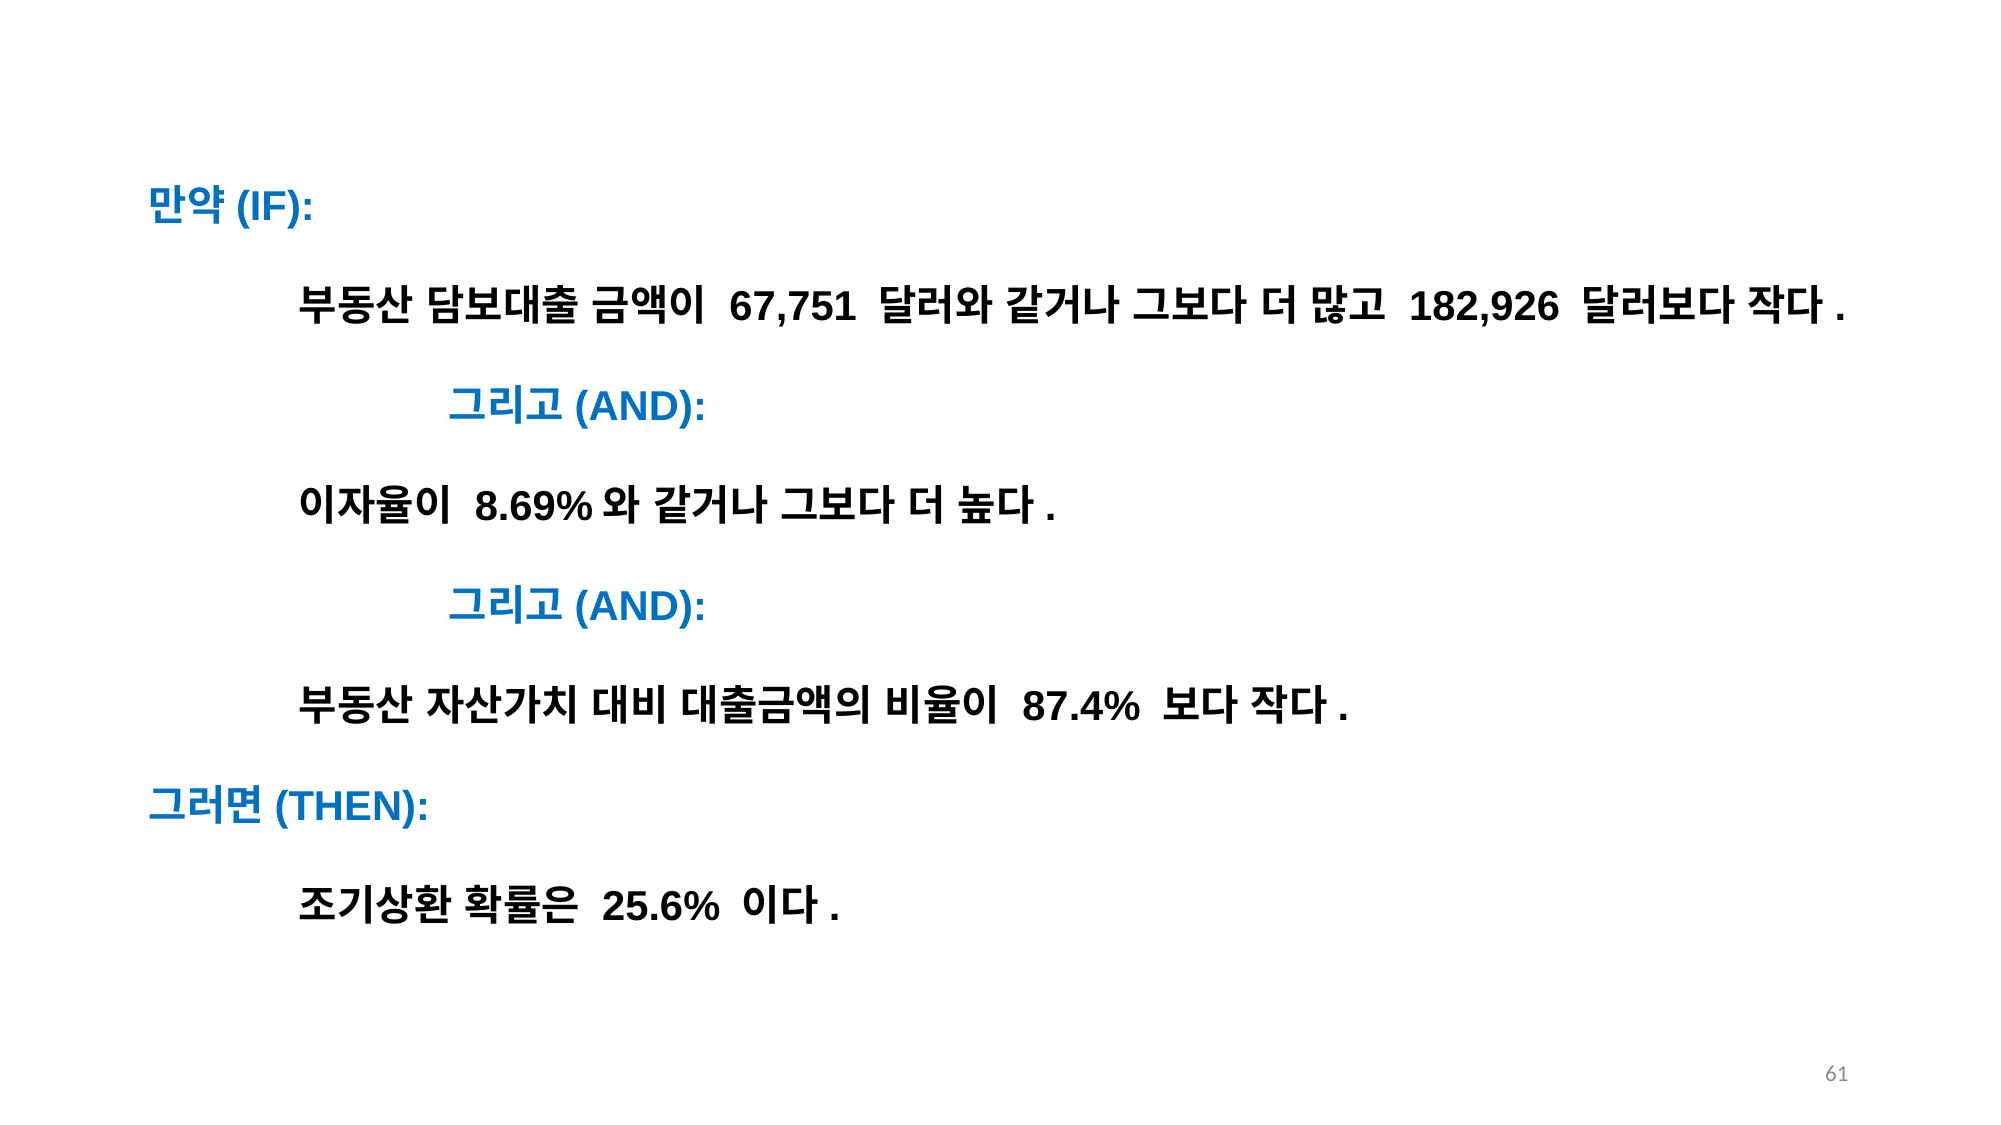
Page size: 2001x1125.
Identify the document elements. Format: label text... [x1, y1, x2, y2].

slide_number 60 [1413, 1042, 1864, 1103]
text_box 만약(IF): 부동산 담보대출 금액이 67,751 달러와 같거나 그보다 더 많고 182,926 달러보다 작다. 그리고(AND): 이자율이 8.69%와 같거나 그보다 더 높다. 그리고(AND): 부동산 자산가치 대비 대출금액의 비율이 87.4% 보다 작다. 그러면(THEN): 조기상환 확률은 25.6% 이다. [134, 171, 1861, 937]
